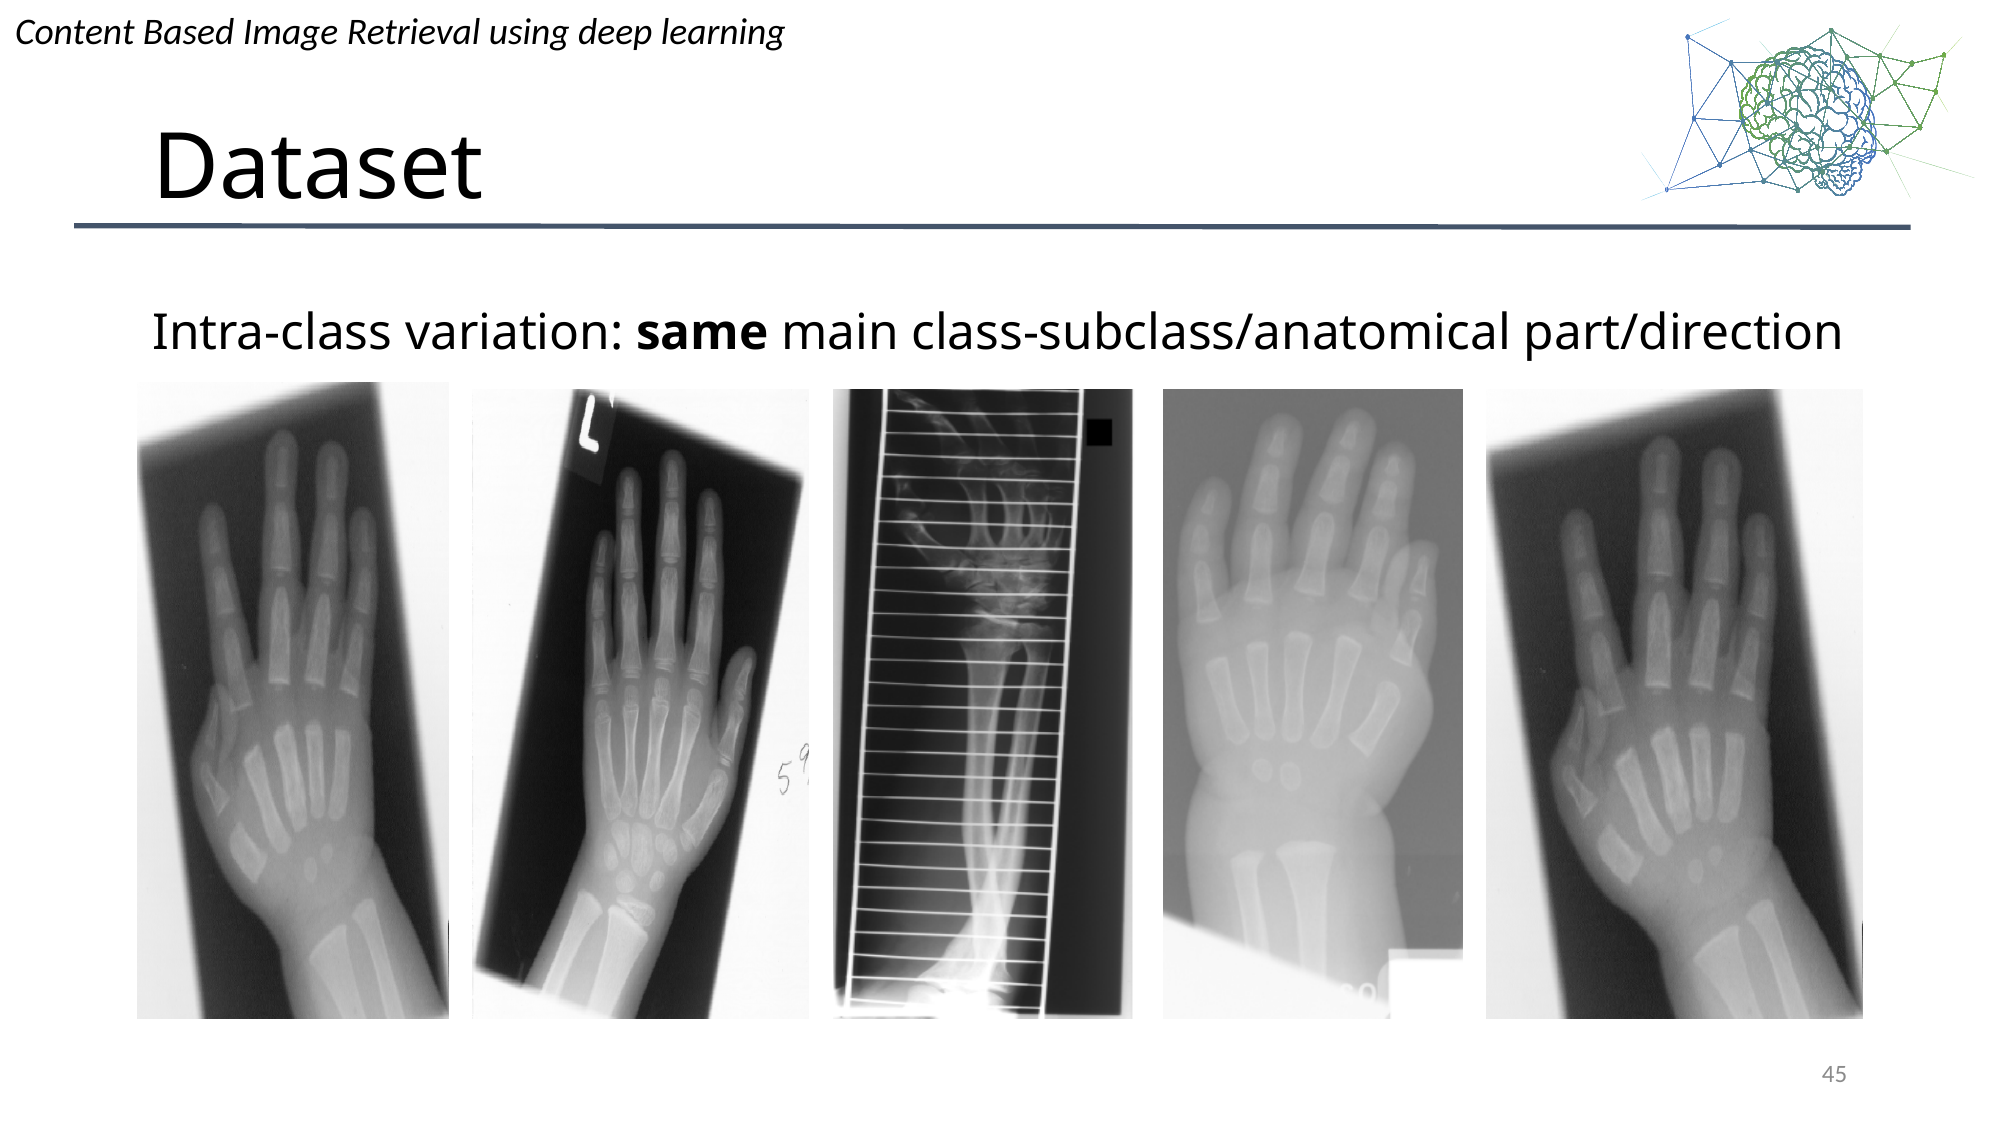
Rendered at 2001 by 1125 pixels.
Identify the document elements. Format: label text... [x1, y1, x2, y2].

picture [1486, 389, 1863, 1019]
title Dataset [137, 59, 1863, 278]
slide_number 45 [1412, 1042, 1863, 1103]
list Intra-class variation: same main class-subclass/anatomical part/direction [137, 299, 1863, 373]
picture [137, 382, 449, 1019]
picture [1162, 389, 1463, 1019]
picture [472, 389, 809, 1019]
picture [833, 389, 1139, 1019]
